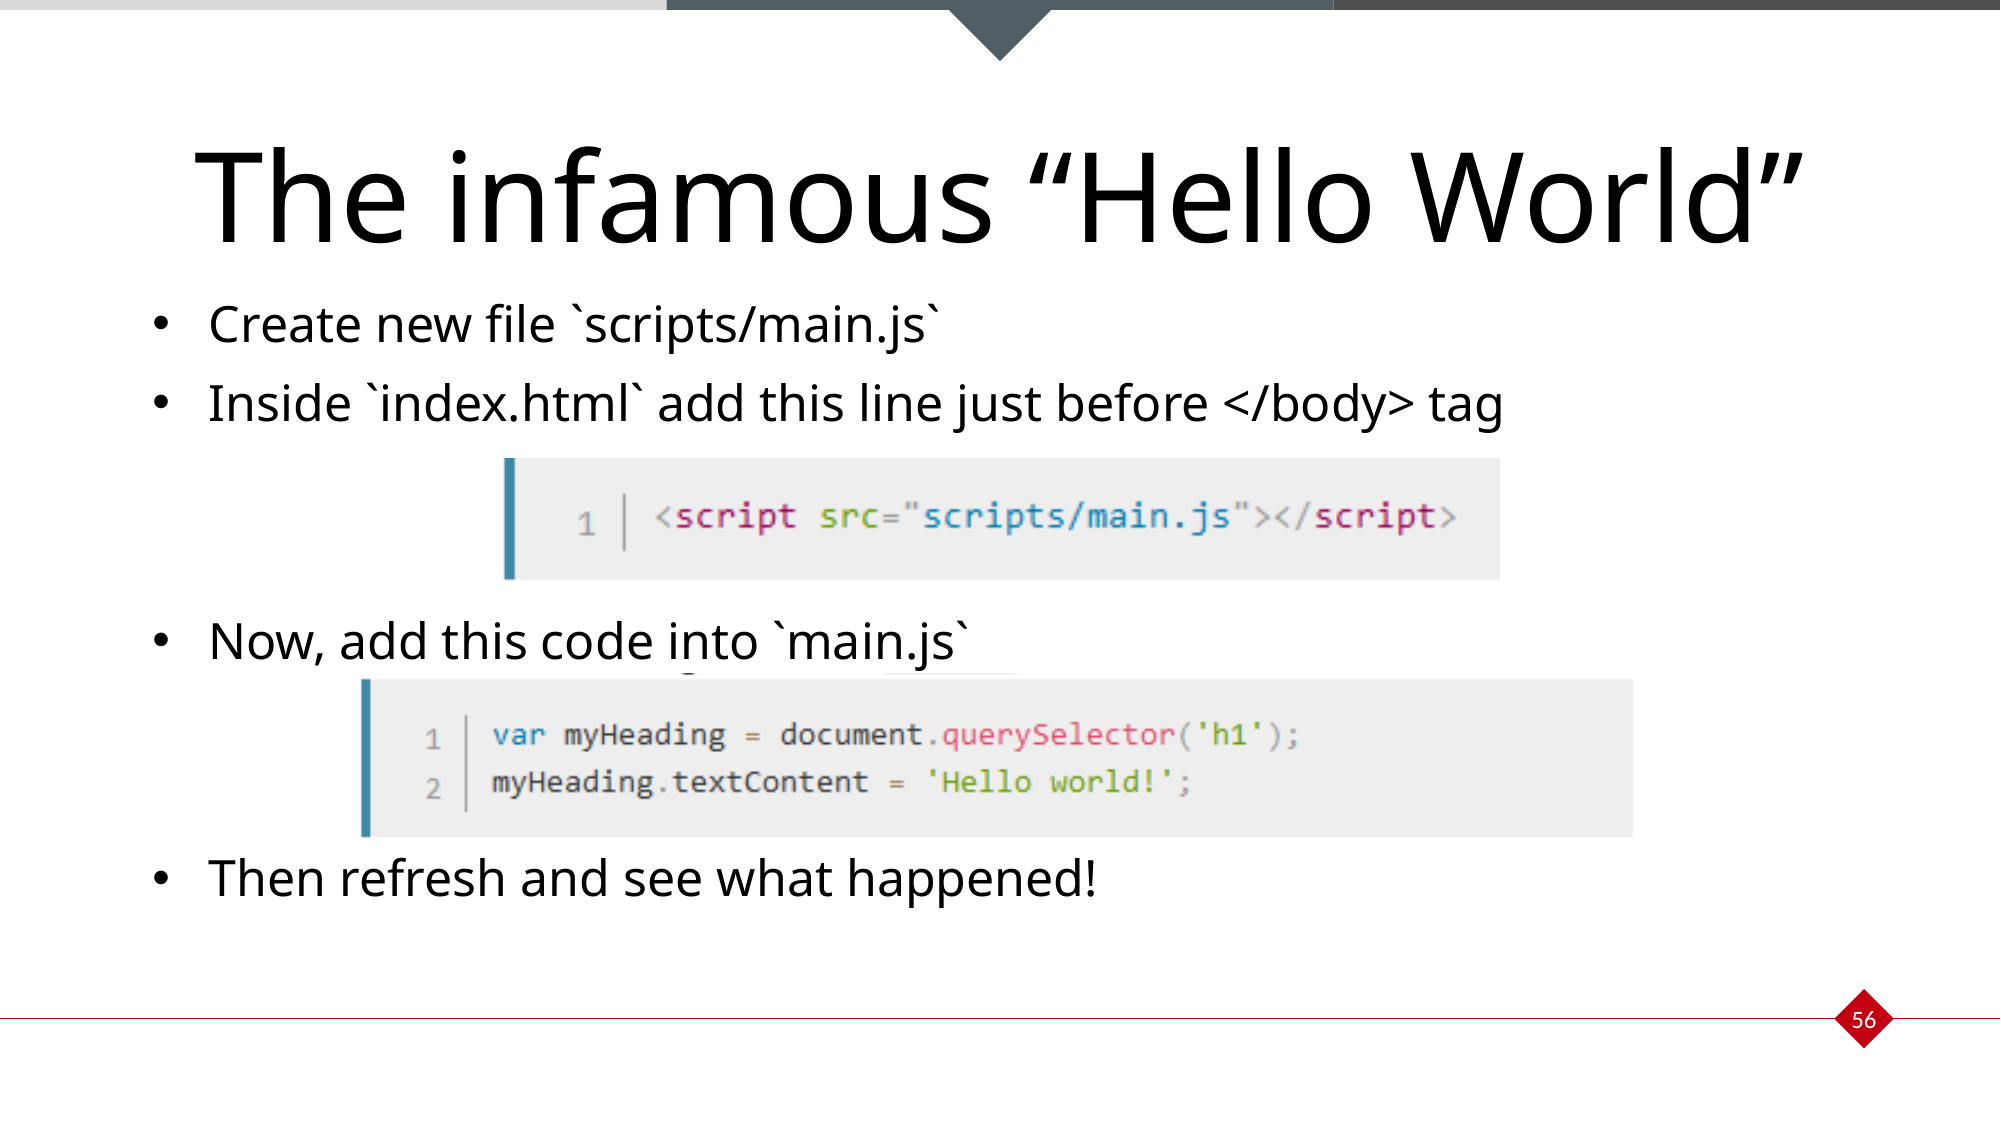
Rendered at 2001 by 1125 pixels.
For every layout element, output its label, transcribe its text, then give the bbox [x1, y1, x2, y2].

text_box Create new file `scripts/main.js` Inside `index.html` add this line just before </body> tag Now, add this code into `main.js` Then refresh and see what happened! [137, 286, 1891, 1025]
picture [499, 458, 1500, 596]
text_box The infamous “Hello World” [137, 59, 1863, 278]
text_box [0, 0, 2000, 46]
picture [353, 673, 1647, 850]
